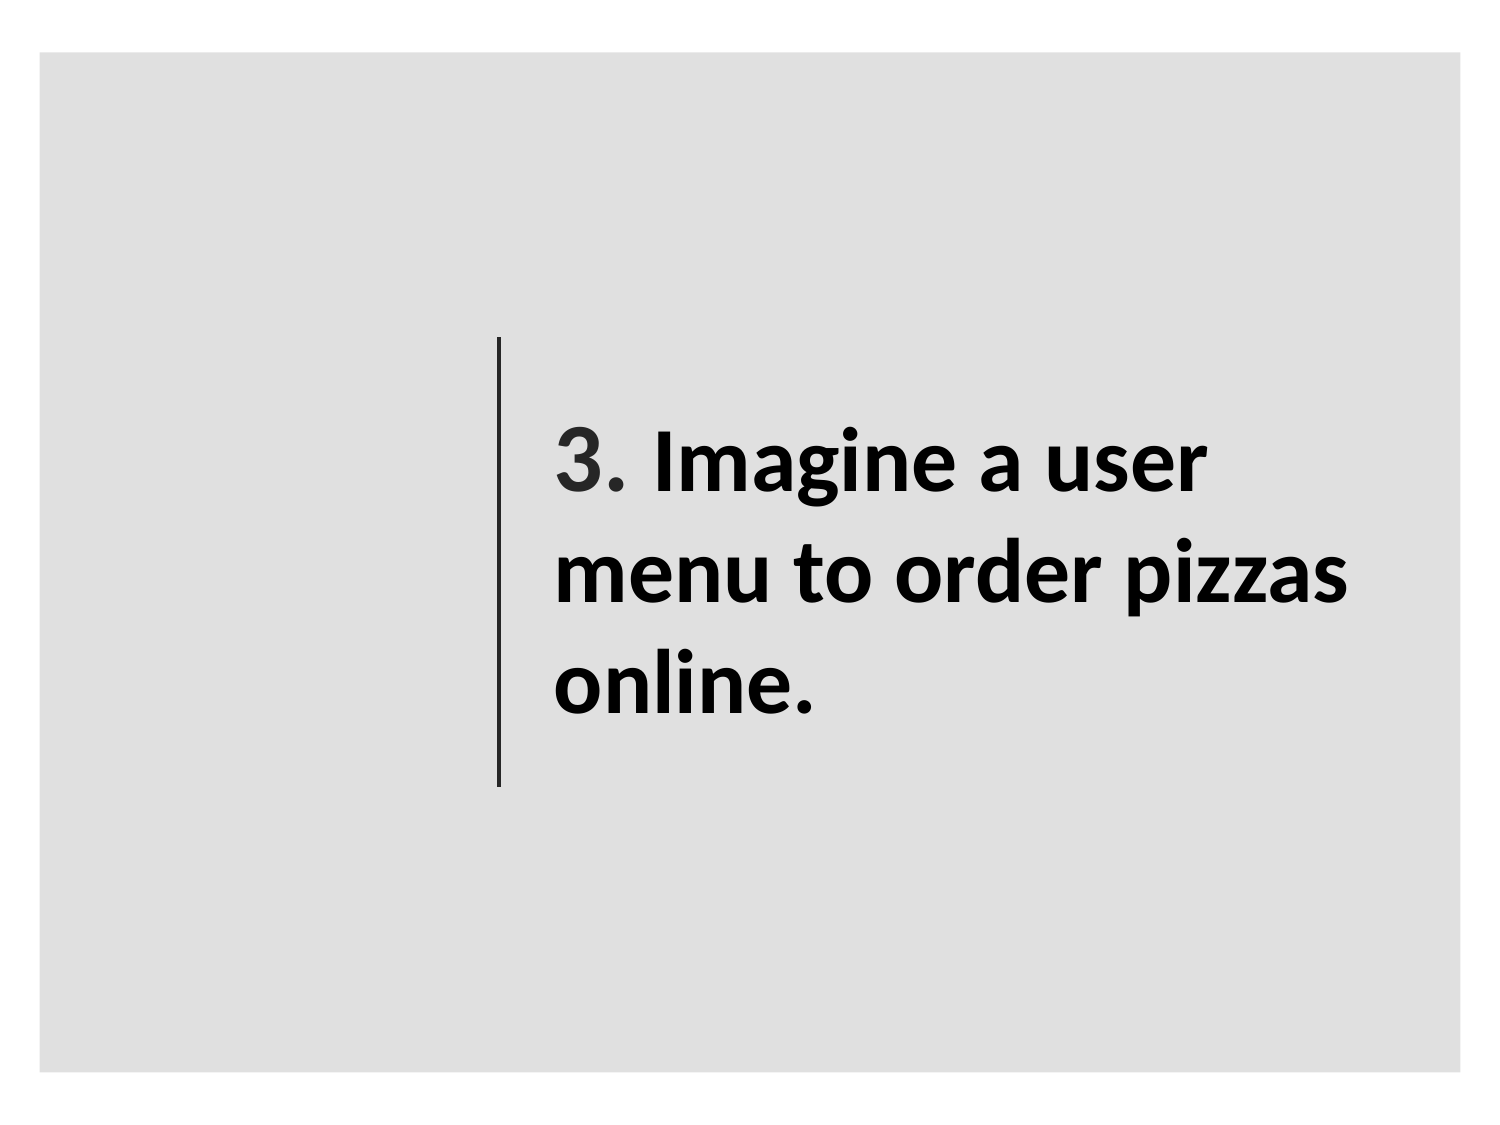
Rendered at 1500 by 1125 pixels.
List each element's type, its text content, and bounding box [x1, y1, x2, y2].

text_box [37, 50, 1462, 1074]
title 3. Imagine a user menu to order pizzas online. [538, 158, 1372, 967]
